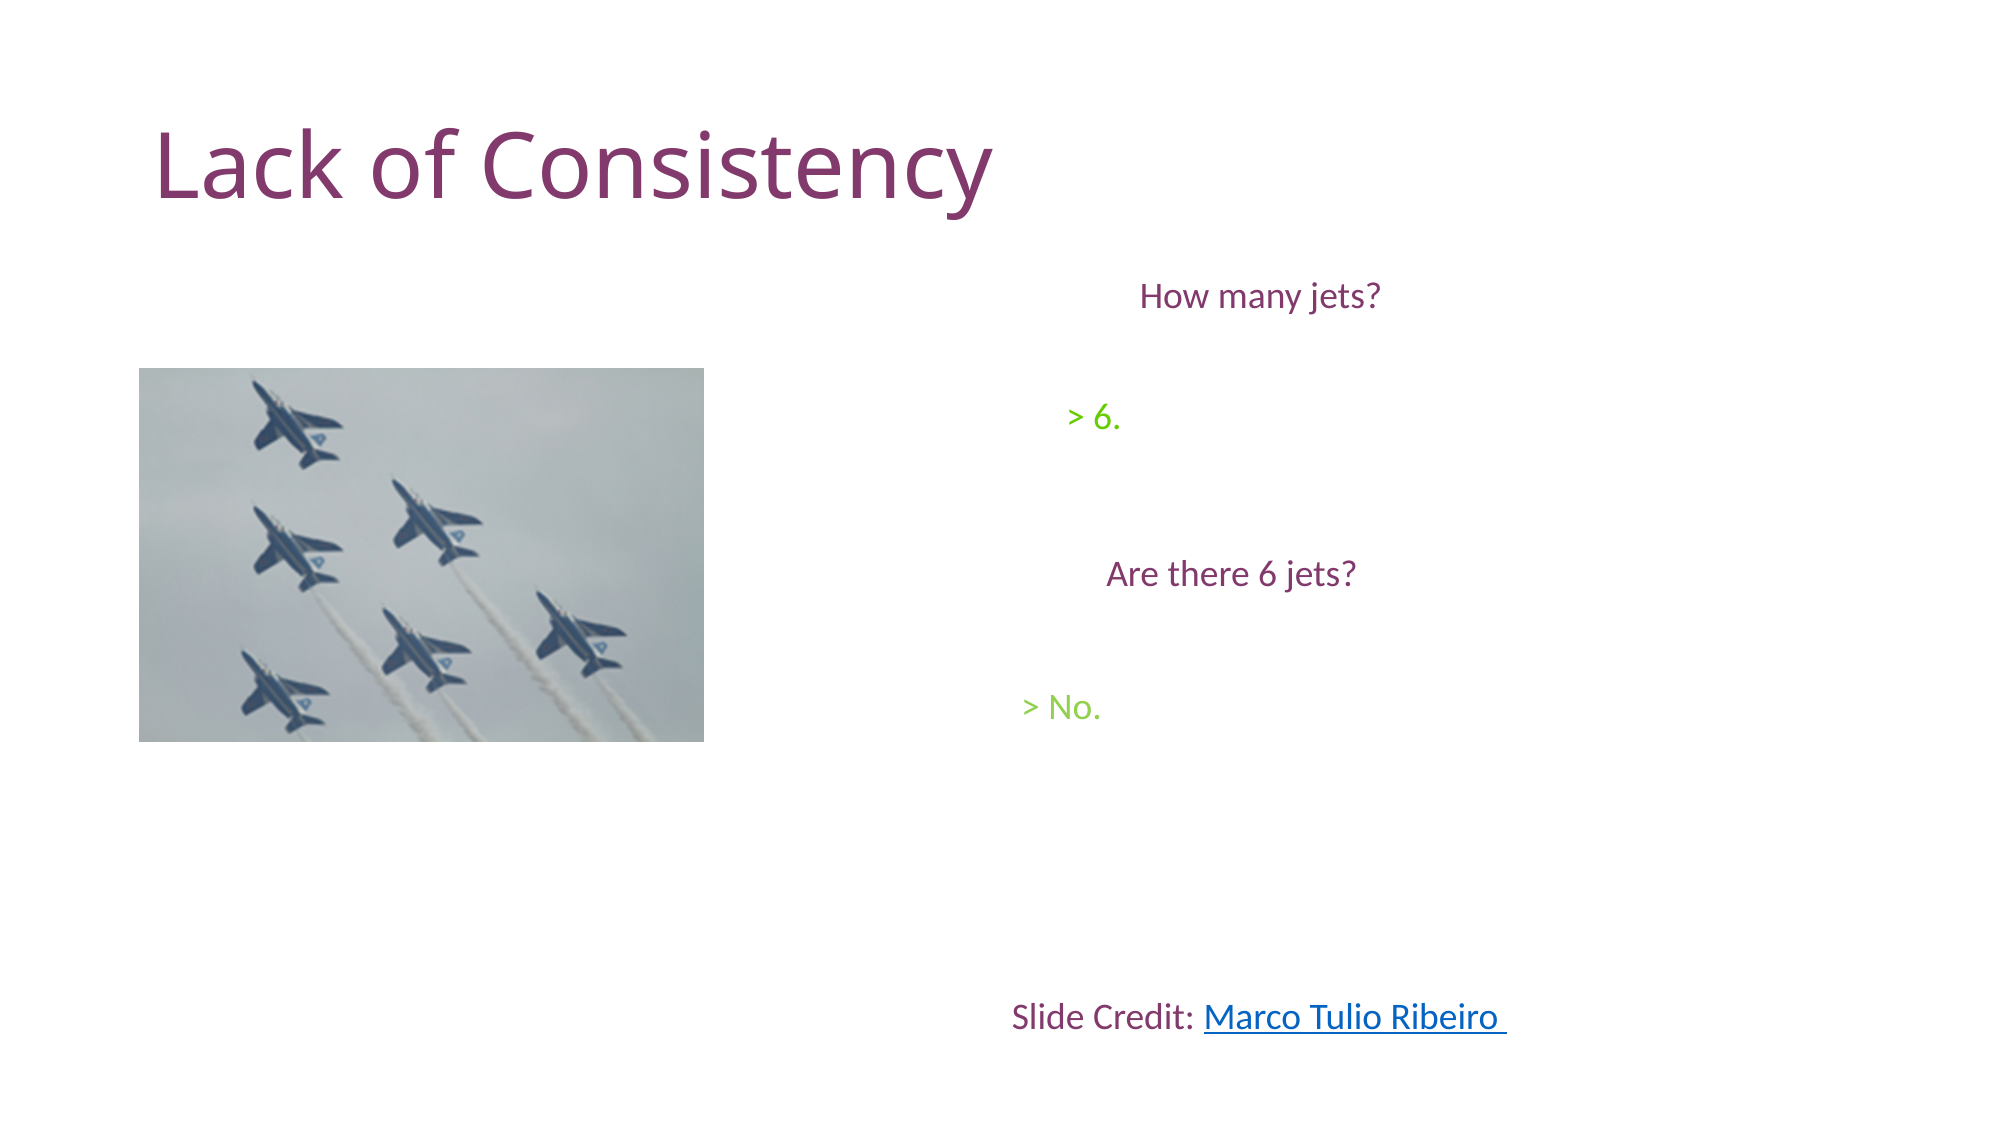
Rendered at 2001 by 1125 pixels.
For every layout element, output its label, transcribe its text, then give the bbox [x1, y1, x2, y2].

text_box Slide Credit: Marco Tulio Ribeiro [997, 984, 1523, 1045]
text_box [1099, 244, 1410, 371]
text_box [993, 373, 1211, 457]
title Lack of Consistency [137, 59, 1863, 278]
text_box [996, 666, 1324, 749]
picture [139, 368, 704, 742]
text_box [1077, 517, 1405, 625]
